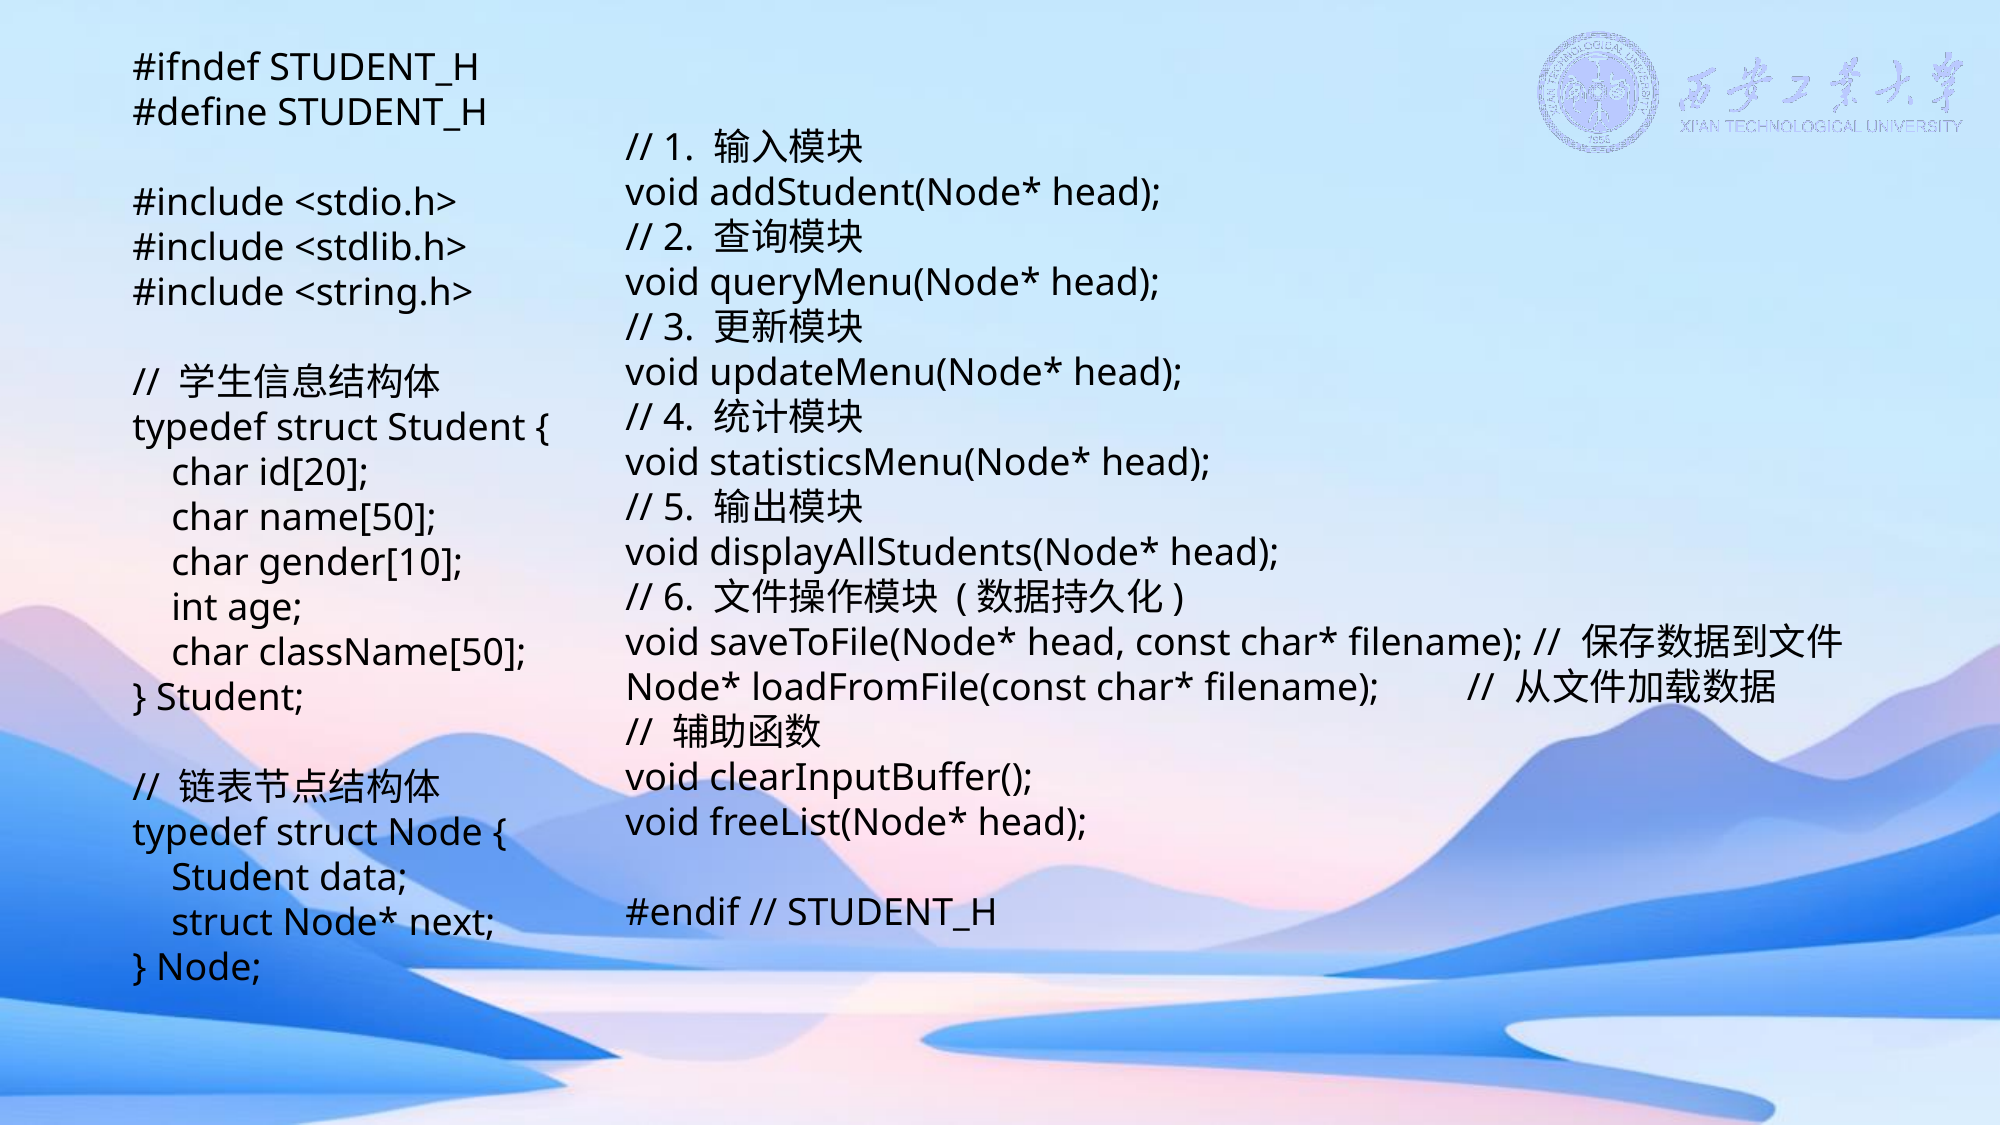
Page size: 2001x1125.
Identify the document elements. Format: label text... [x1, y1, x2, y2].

text_box #ifndef STUDENT_H #define STUDENT_H #include <stdio.h> #include <stdlib.h> #include <string.h> // 学生信息结构体 typedef struct Student { char id[20]; char name[50]; char gender[10]; int age; char className[50]; } Student; // 链表节点结构体 typedef struct Node { Student data; struct Node* next; } Node; [117, 35, 739, 1125]
picture [0, 0, 2000, 1125]
text_box // 1. 输入模块 void addStudent(Node* head); // 2. 查询模块 void queryMenu(Node* head); // 3. 更新模块 void updateMenu(Node* head); // 4. 统计模块 void statisticsMenu(Node* head); // 5. 输出模块 void displayAllStudents(Node* head); // 6. 文件操作模块 (数据持久化) void saveToFile(Node* head, const char* filename); // 保存数据到文件 Node* loadFromFile(const char* filename); // 从文件加载数据 // 辅助函数 void clearInputBuffer(); void freeList(Node* head); #endif // STUDENT_H [610, 115, 1866, 1125]
